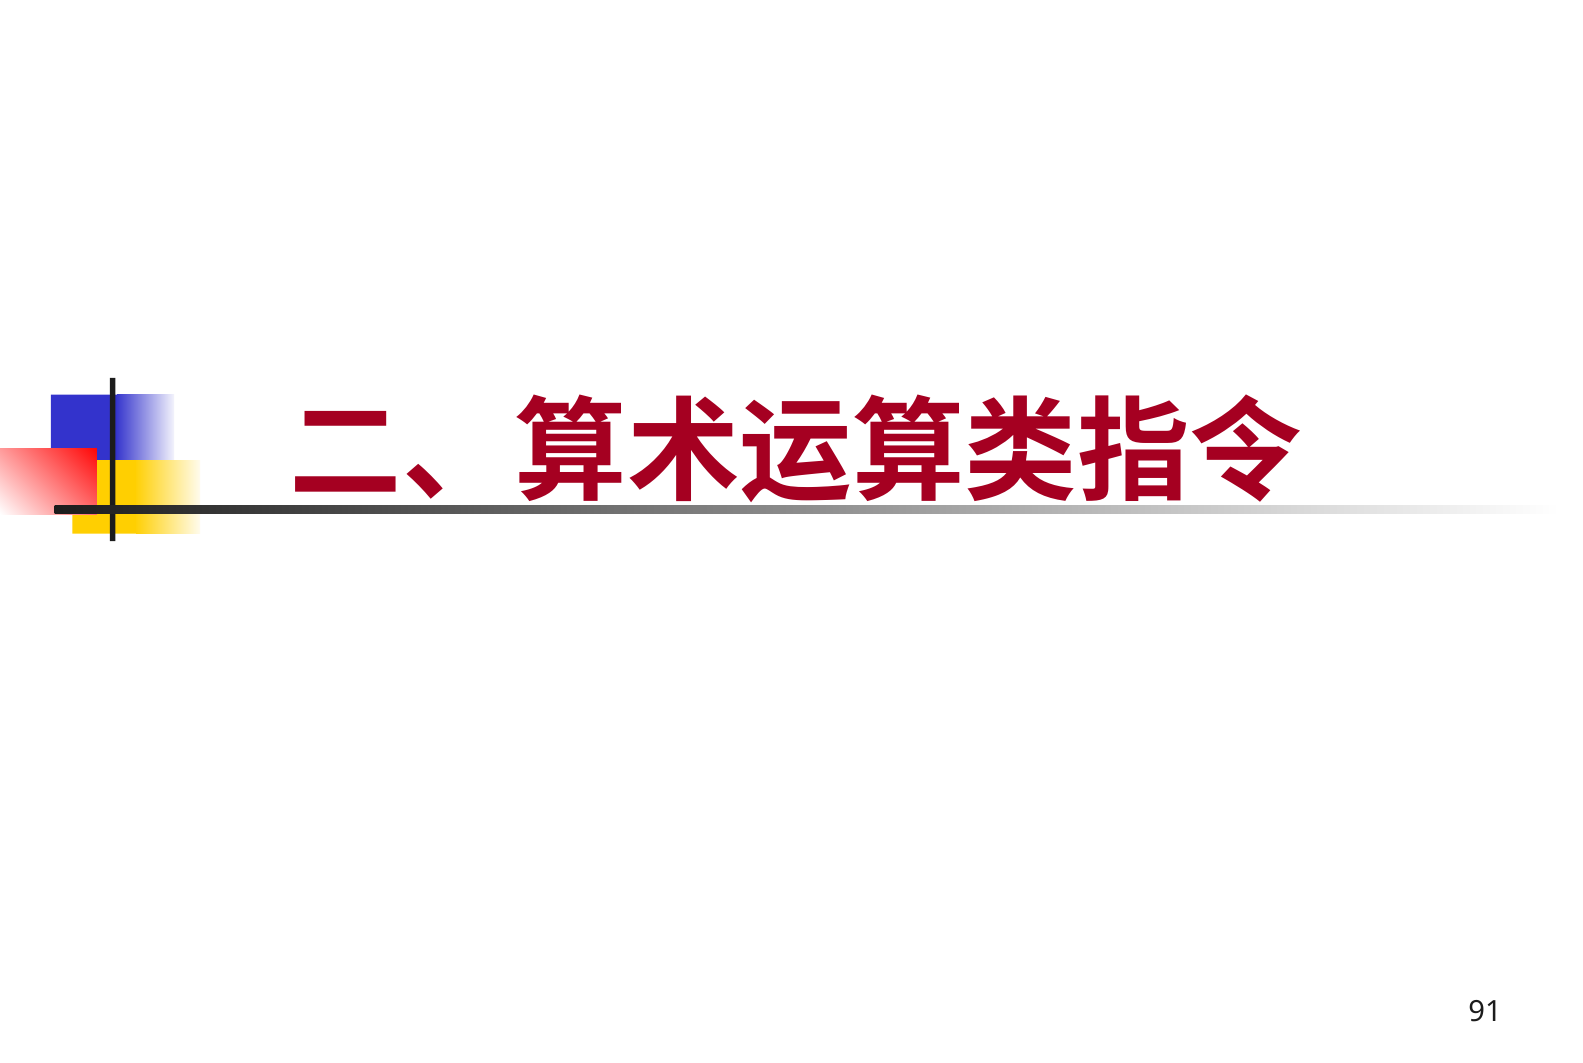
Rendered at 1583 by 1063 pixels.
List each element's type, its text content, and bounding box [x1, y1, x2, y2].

slide_number 91 [1186, 968, 1518, 1040]
title 二、算术运算类指令 [174, 295, 1418, 522]
